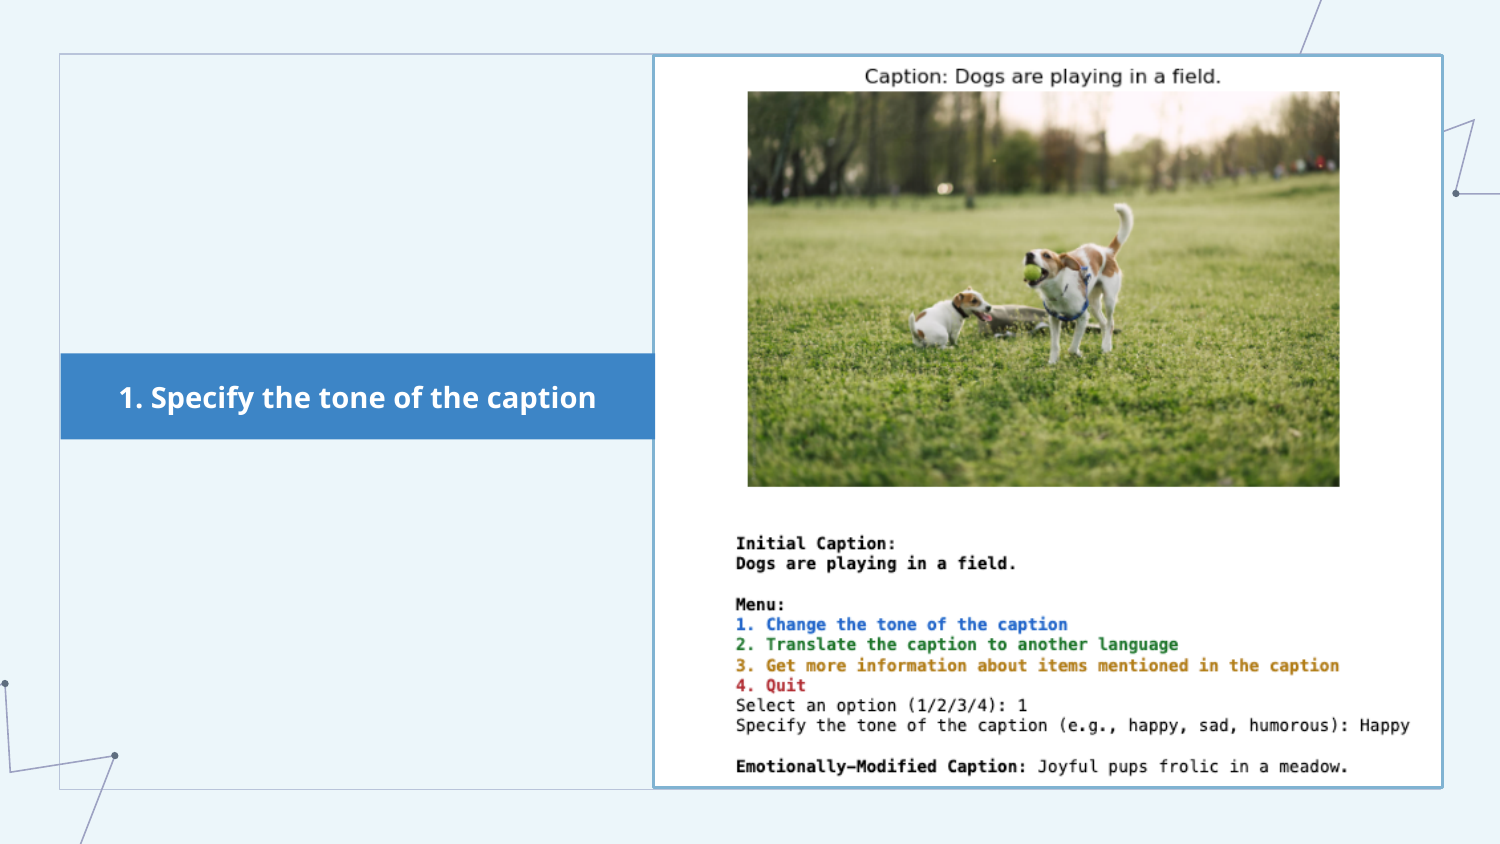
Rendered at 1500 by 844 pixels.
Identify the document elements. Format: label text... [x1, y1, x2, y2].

text_box 1. Specify the tone of the caption [60, 353, 649, 440]
picture [655, 57, 1442, 787]
